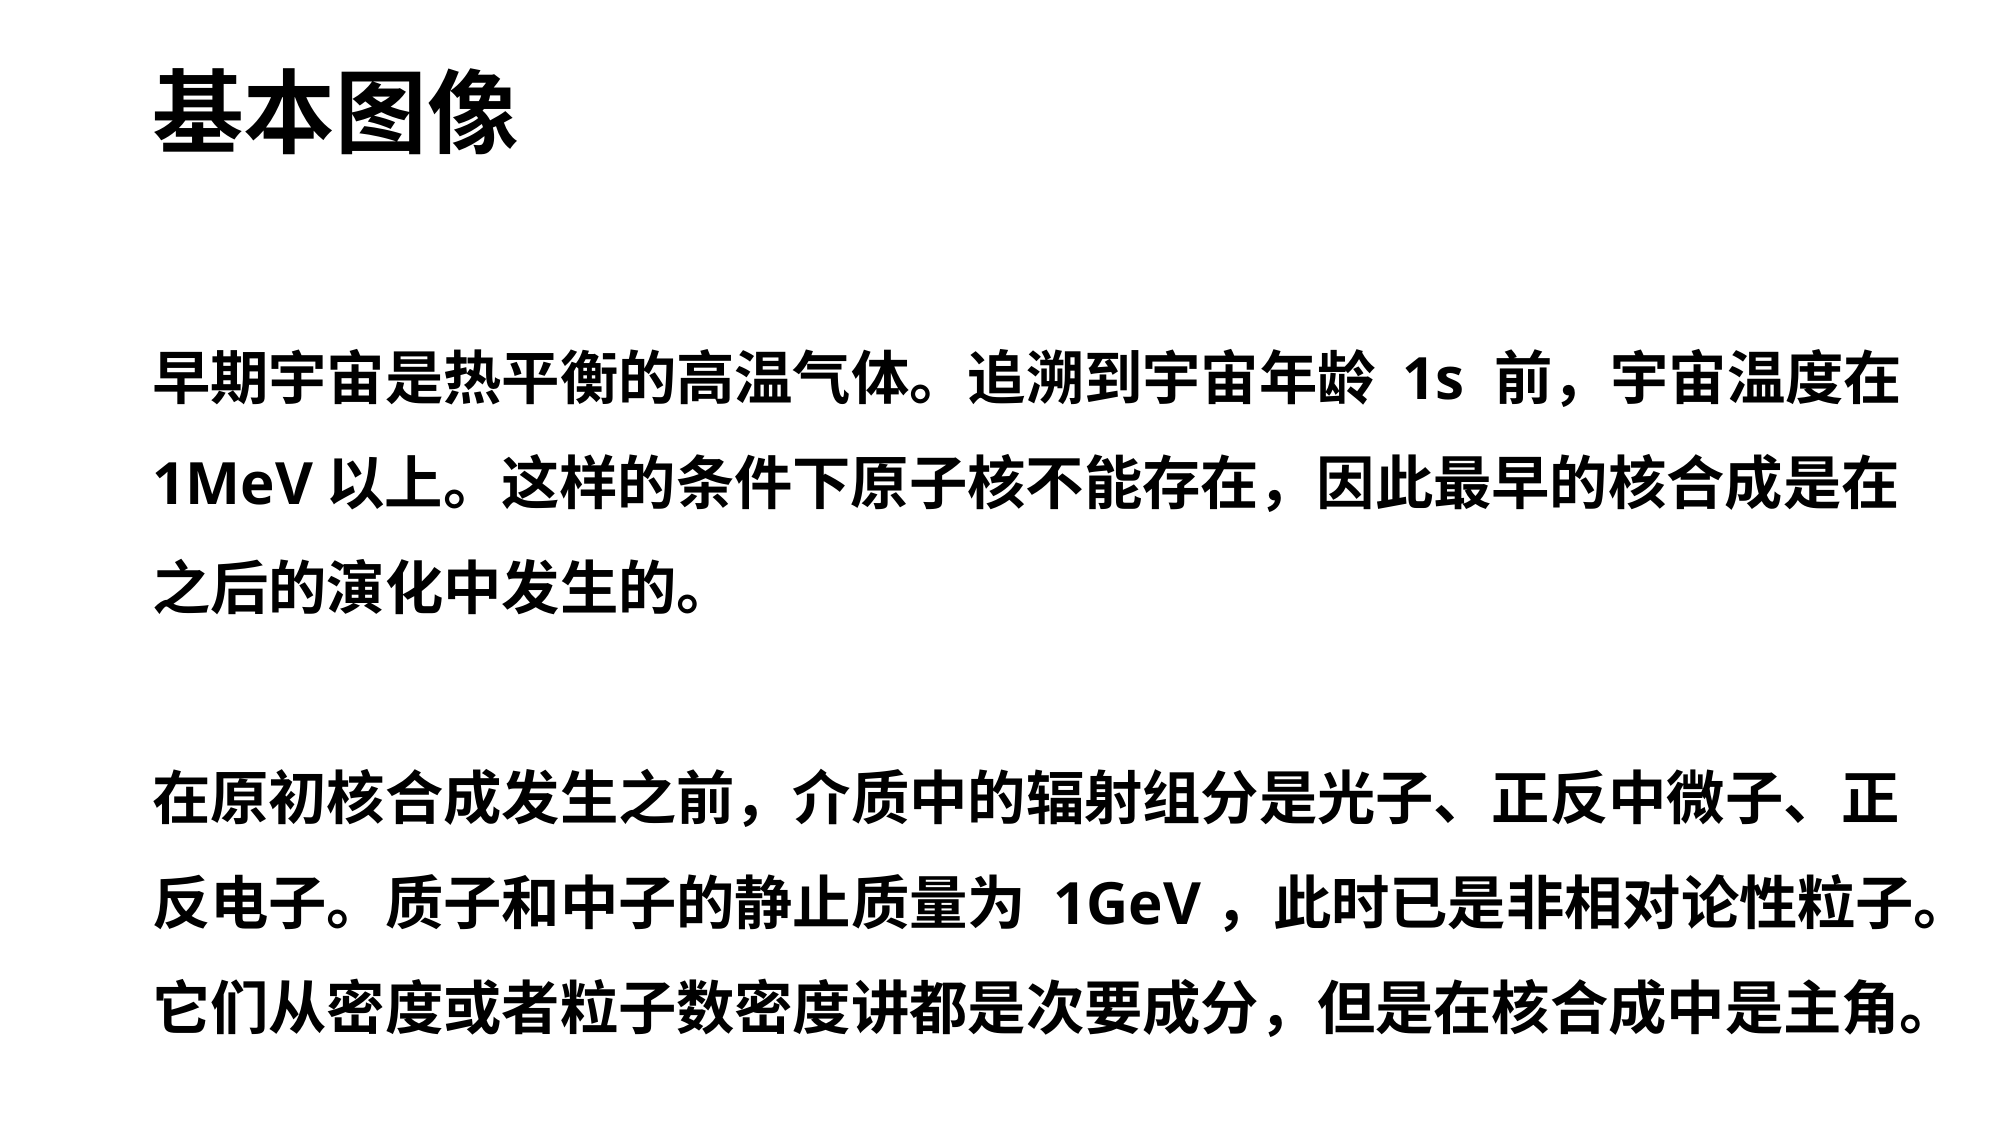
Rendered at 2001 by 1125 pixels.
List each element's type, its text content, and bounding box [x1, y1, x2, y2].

text_box 早期宇宙是热平衡的高温气体。追溯到宇宙年龄 1s 前，宇宙温度在1MeV以上。这样的条件下原子核不能存在，因此最早的核合成是在之后的演化中发生的。 在原初核合成发生之前，介质中的辐射组分是光子、正反中微子、正反电子。质子和中子的静止质量为 1GeV，此时已是非相对论性粒子。它们从密度或者粒子数密度讲都是次要成分，但是在核合成中是主角。 [137, 299, 1933, 1125]
text_box 基本图像 [137, 59, 1863, 278]
